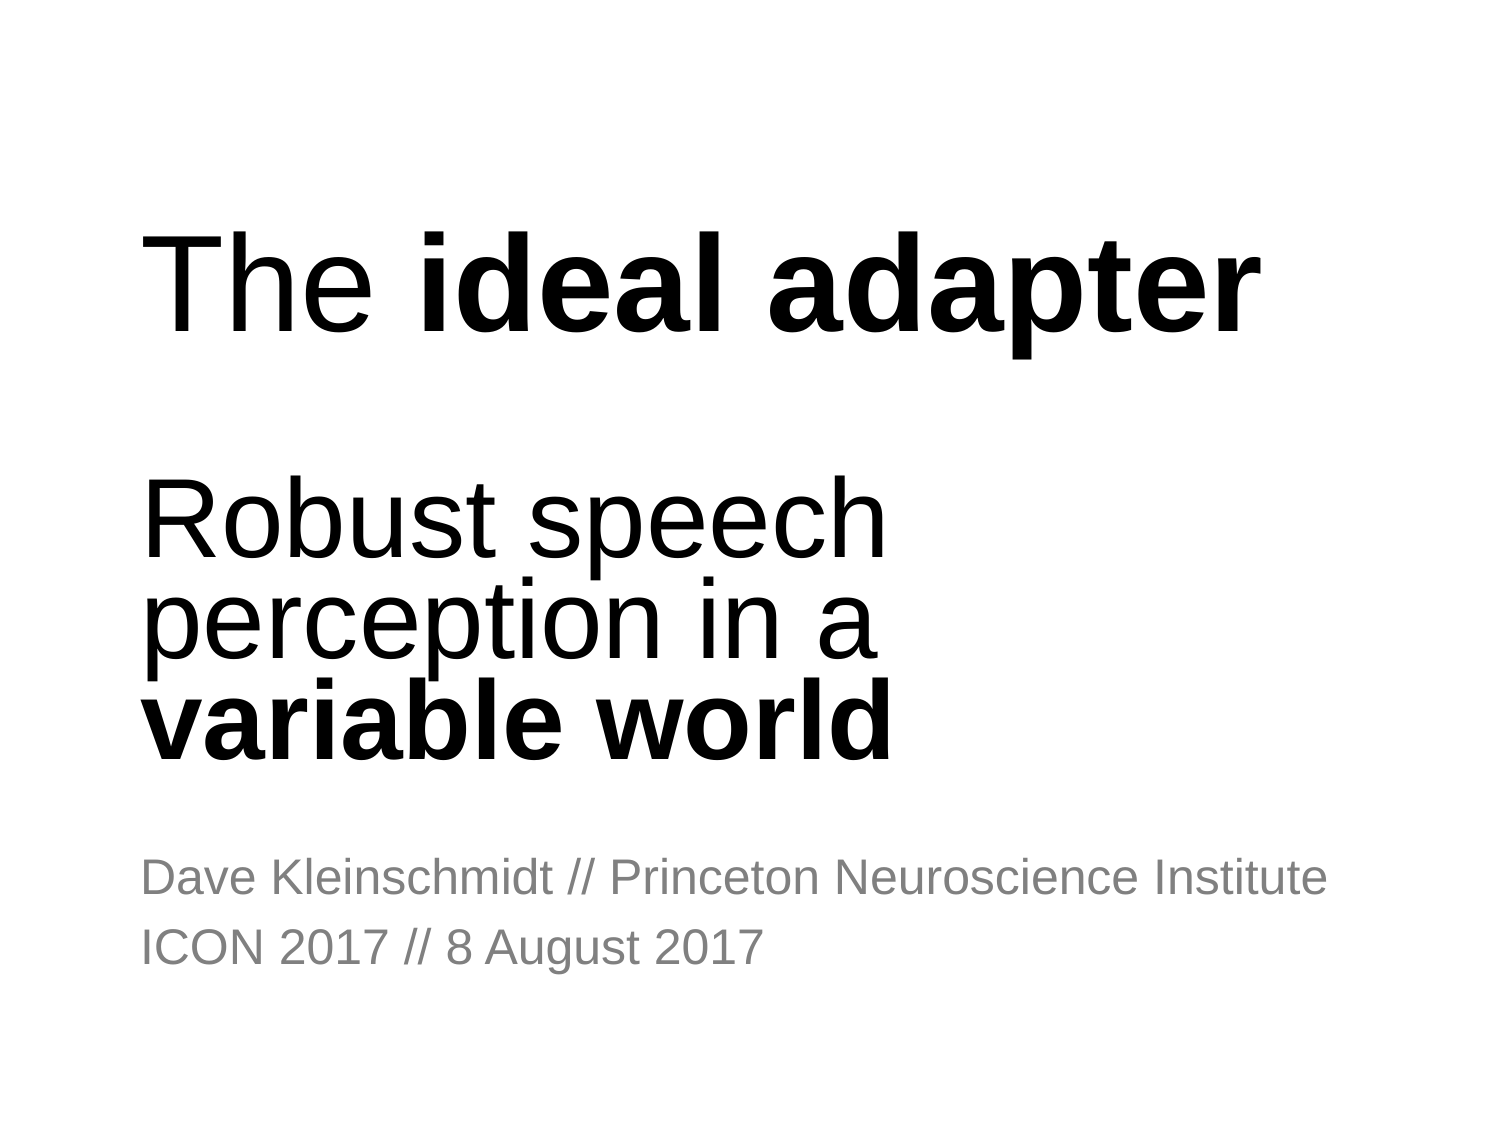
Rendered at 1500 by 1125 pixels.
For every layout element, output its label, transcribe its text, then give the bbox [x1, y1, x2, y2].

title The ideal adapter Robust speech perception in a variable world [124, 225, 1284, 467]
subtitle Dave Kleinschmidt // Princeton Neuroscience Institute ICON 2017 // 8 August 2017 [124, 836, 1500, 1051]
